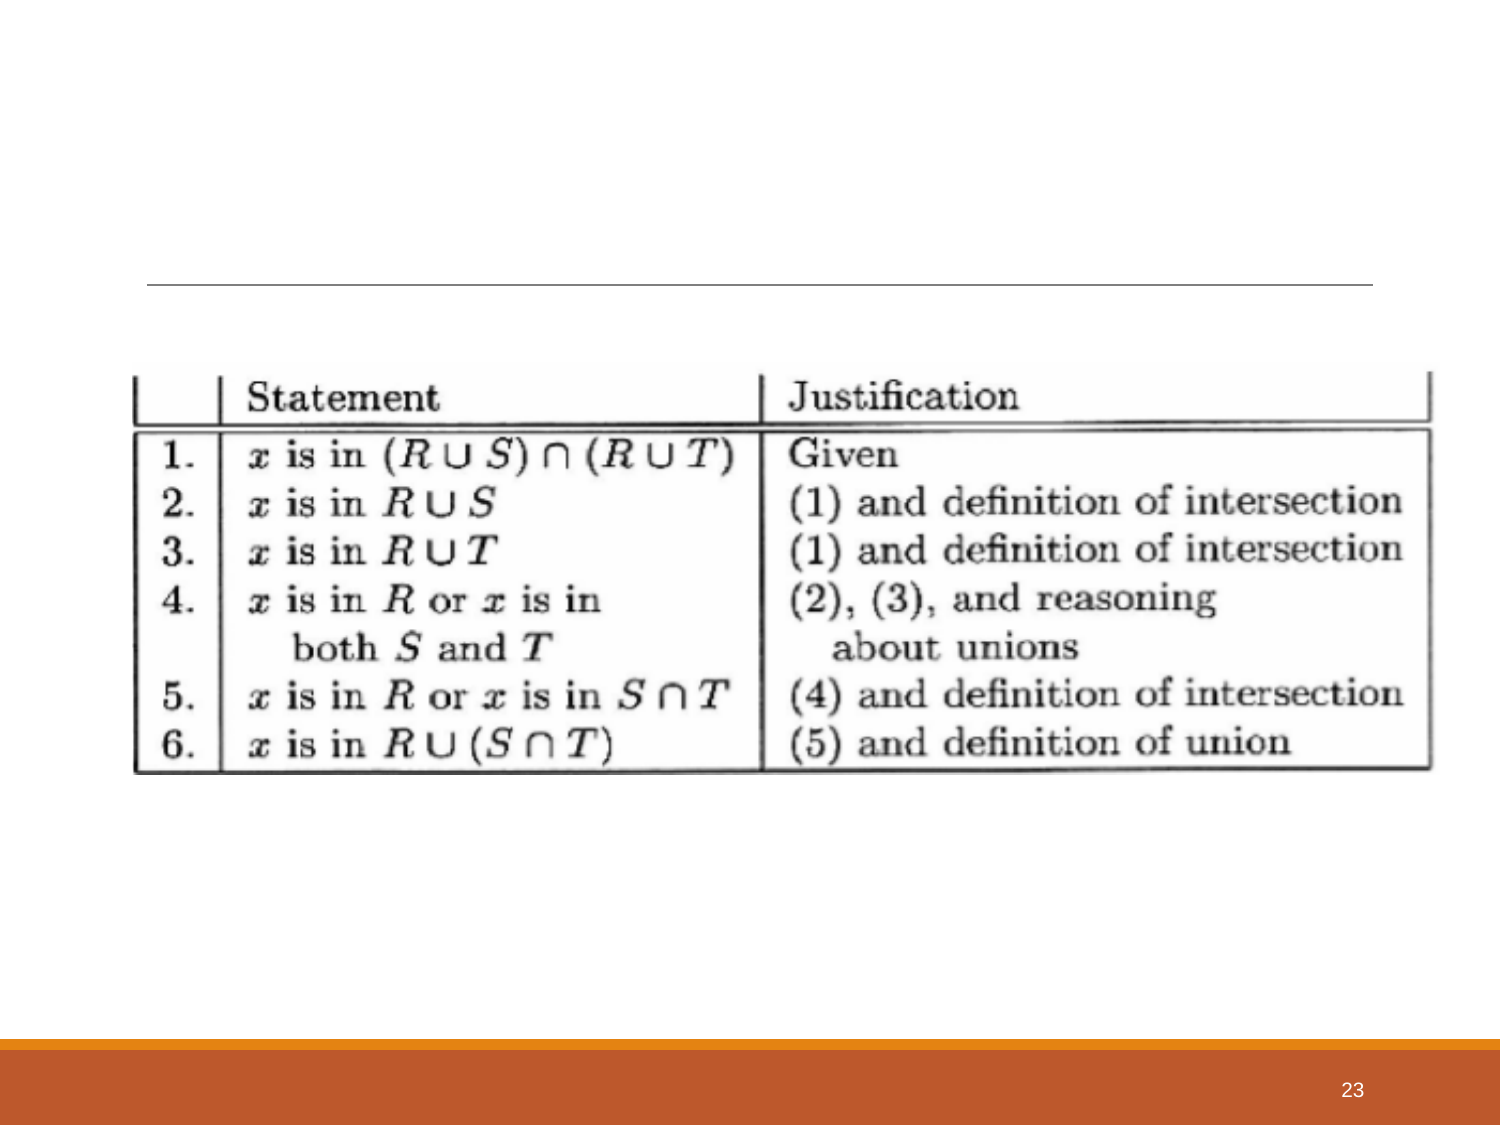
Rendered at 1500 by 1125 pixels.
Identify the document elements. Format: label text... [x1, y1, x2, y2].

picture [131, 362, 1440, 776]
text_box 23 [1217, 1059, 1380, 1120]
